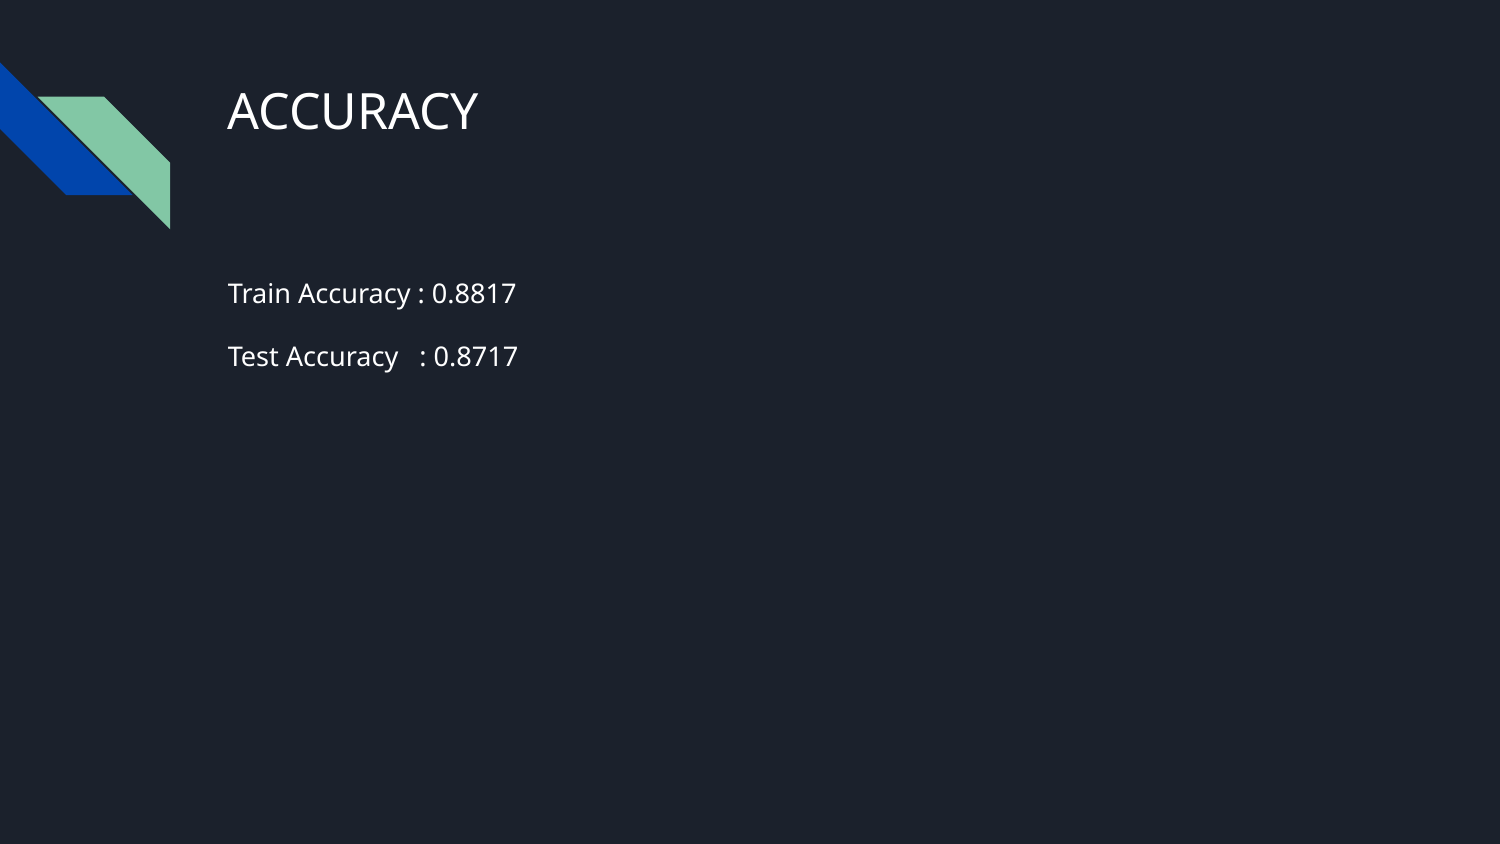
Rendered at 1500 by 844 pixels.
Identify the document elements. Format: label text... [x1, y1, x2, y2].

list Train Accuracy : 0.8817 Test Accuracy : 0.8717 [212, 257, 1368, 735]
title ACCURACY [212, 64, 1368, 215]
